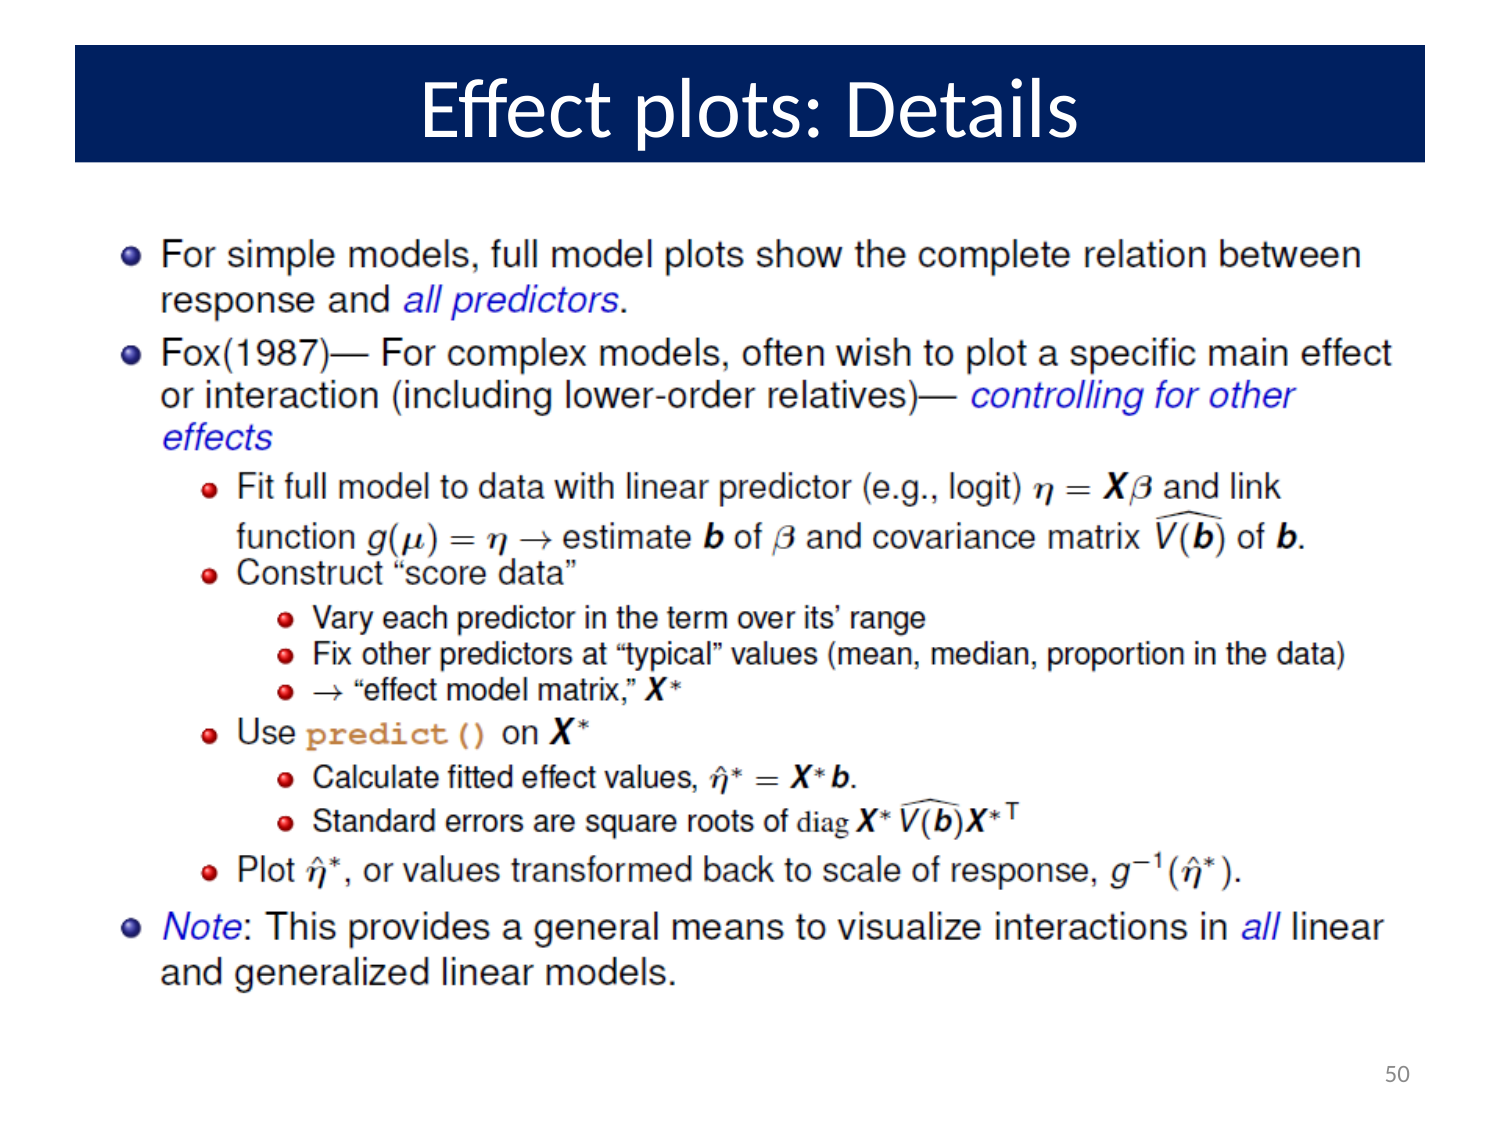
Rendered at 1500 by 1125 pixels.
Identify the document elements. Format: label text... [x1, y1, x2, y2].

slide_number 50 [1074, 1042, 1425, 1103]
picture [79, 230, 1421, 1002]
title Effect plots: Details [75, 45, 1425, 163]
